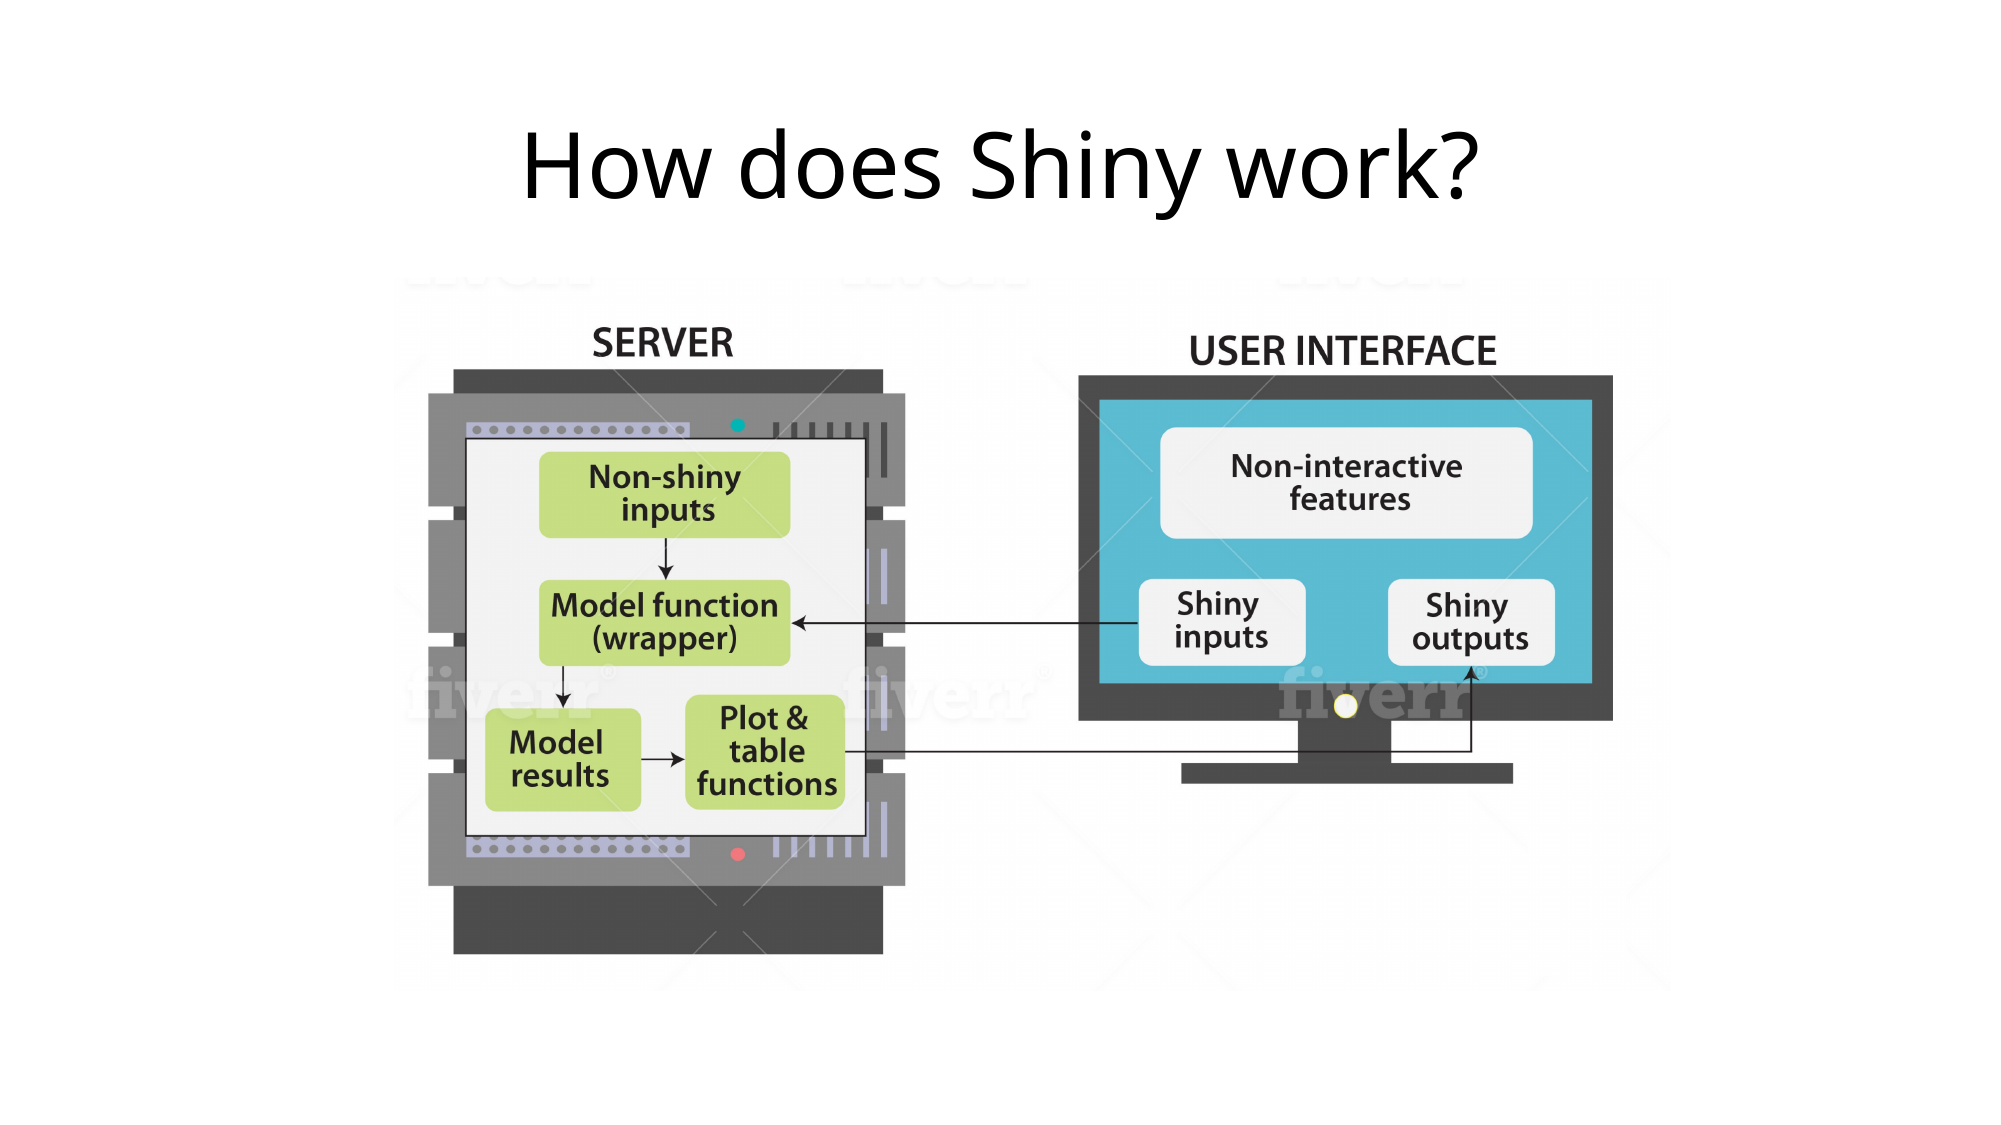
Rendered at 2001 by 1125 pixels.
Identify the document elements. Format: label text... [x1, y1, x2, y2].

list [394, 277, 1671, 991]
title How does Shiny work? [137, 59, 1863, 278]
